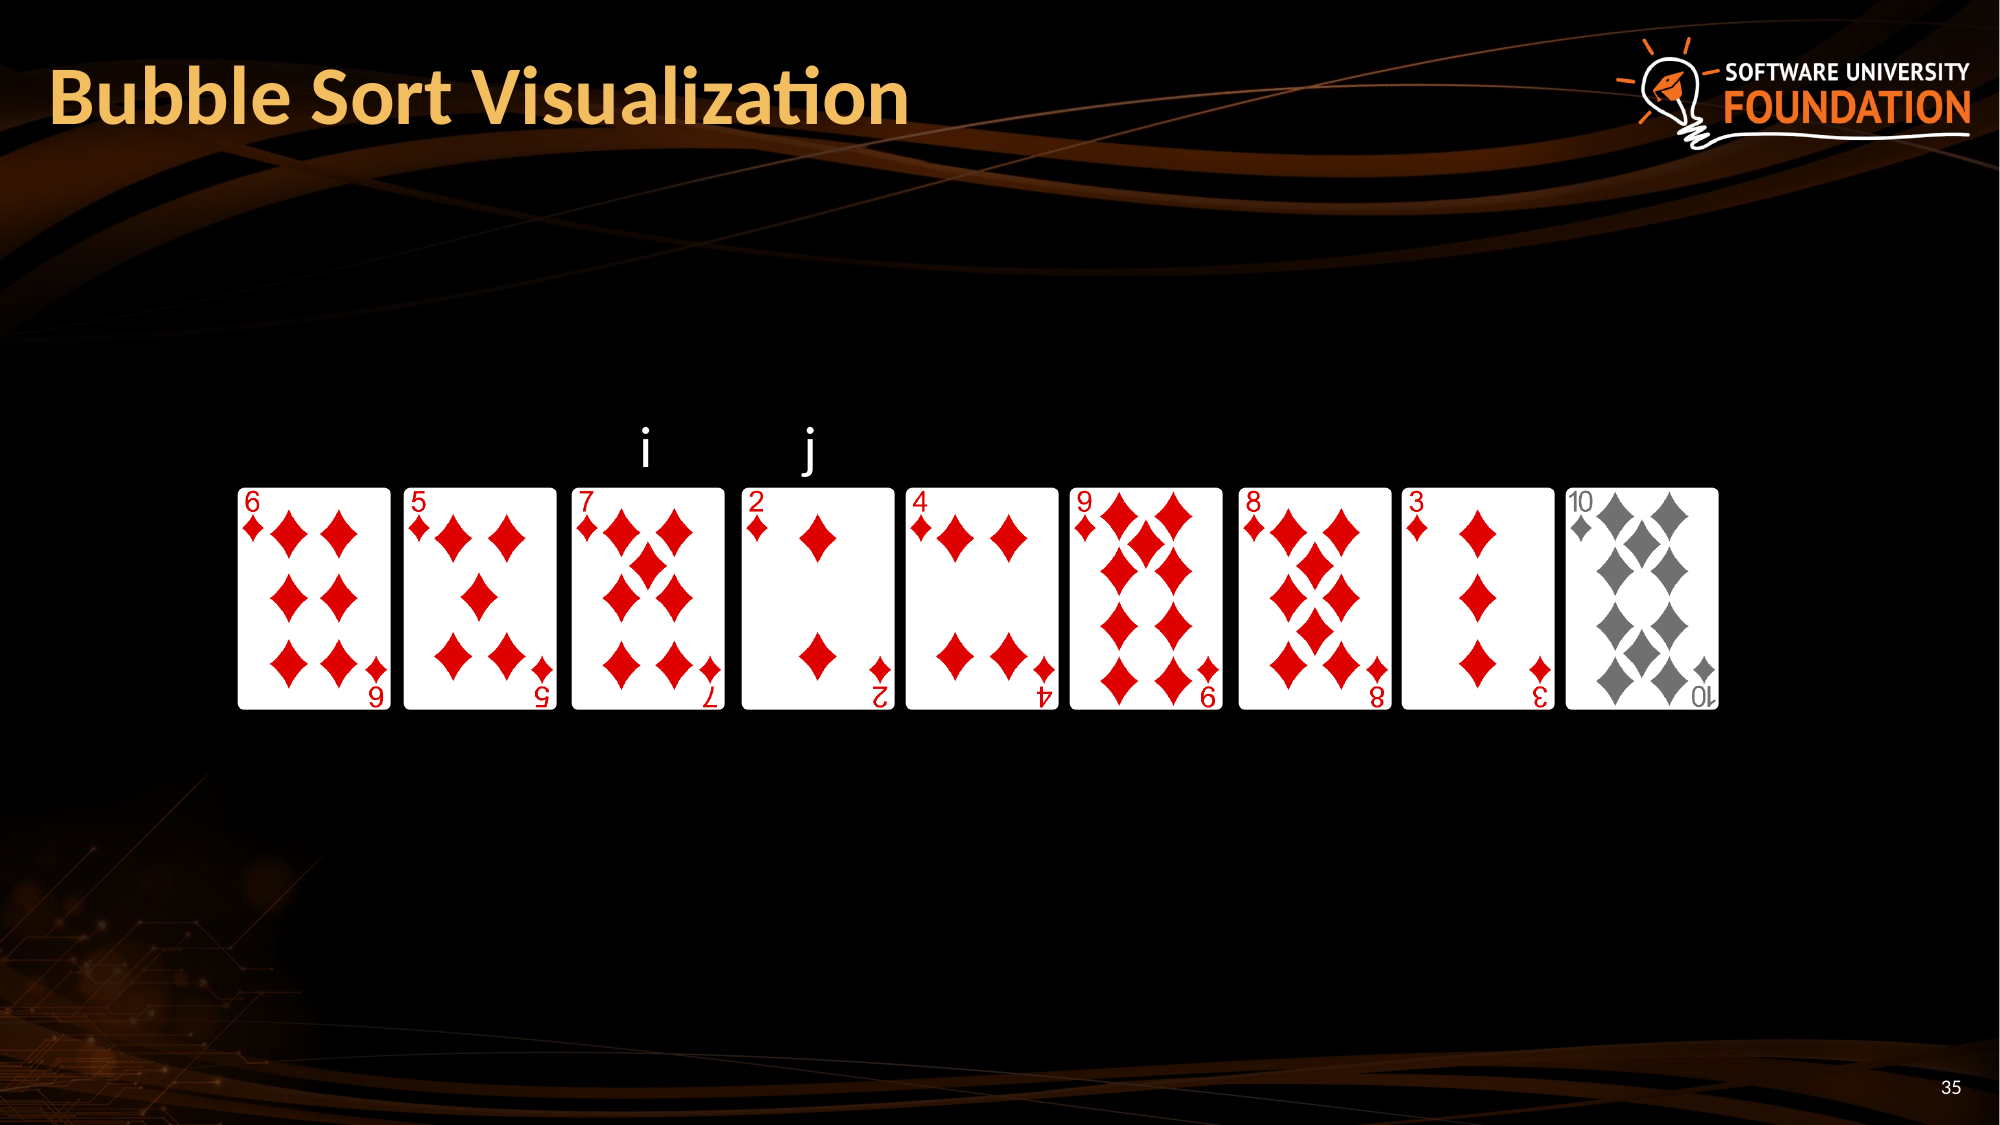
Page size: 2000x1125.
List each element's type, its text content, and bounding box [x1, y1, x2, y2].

text_box i [625, 401, 668, 487]
slide_number 35 [1897, 1070, 1968, 1103]
title Bubble Sort Visualization [30, 6, 1602, 189]
text_box j [788, 401, 833, 487]
picture [0, 0, 2000, 1125]
